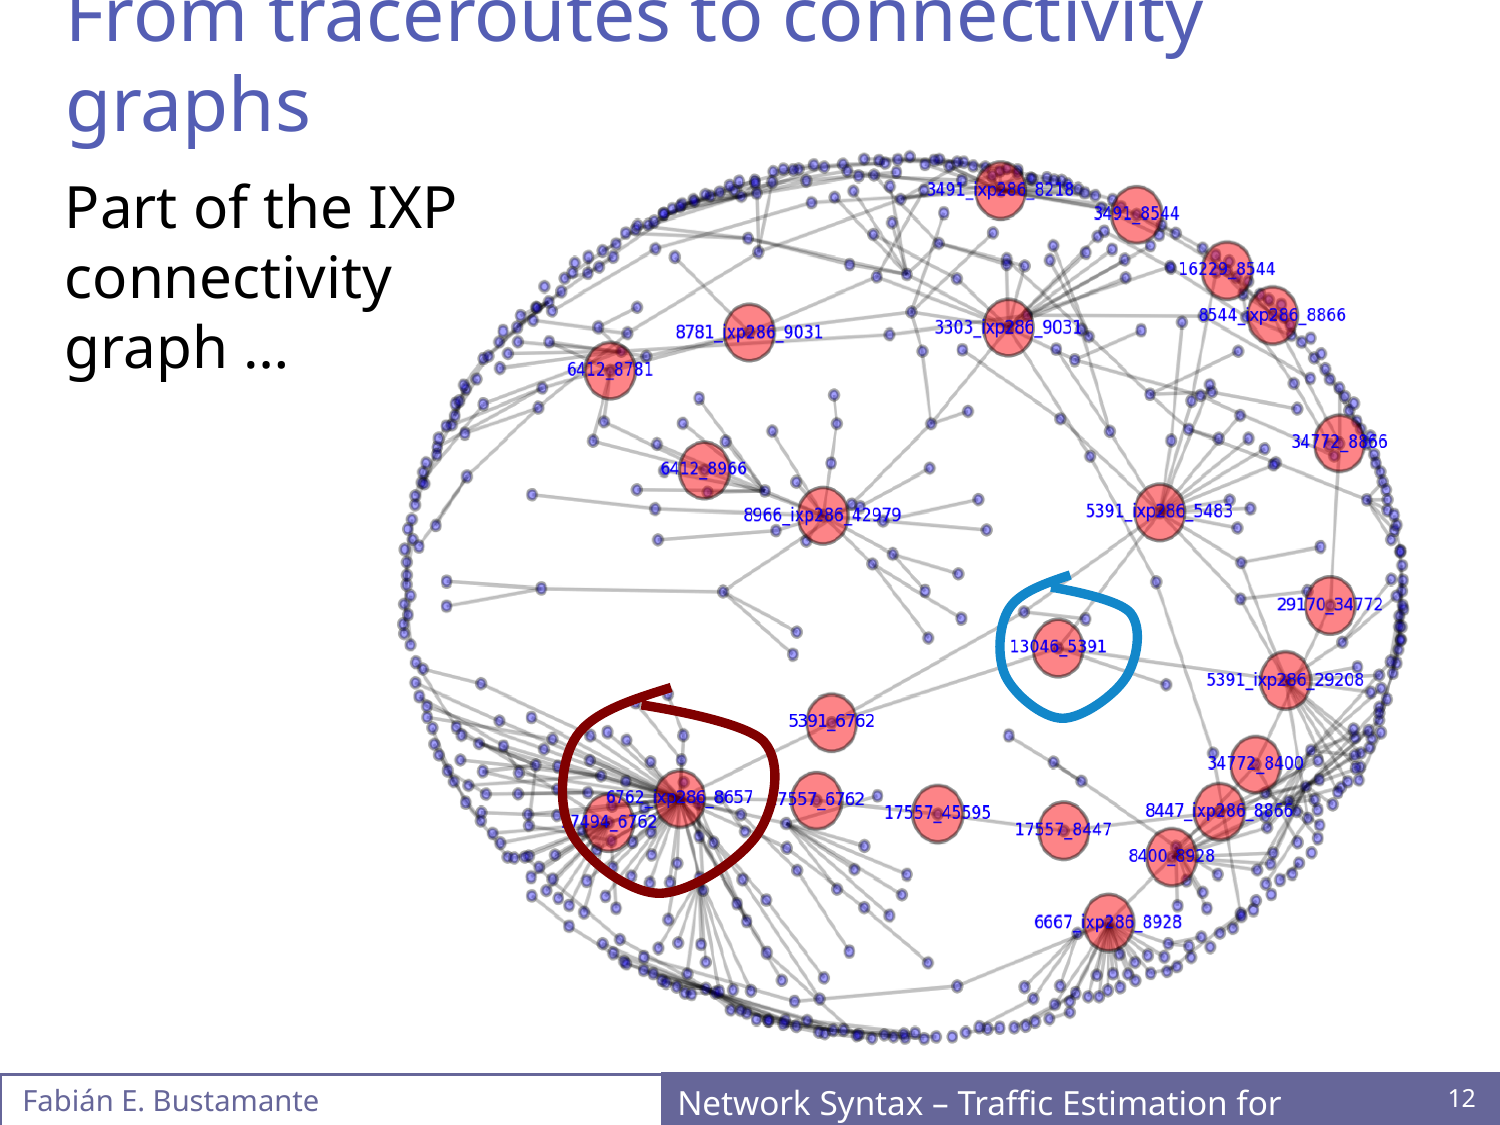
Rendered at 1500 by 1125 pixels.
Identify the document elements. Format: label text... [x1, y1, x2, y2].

text_box Part of the IXP connectivity graph … [49, 162, 369, 388]
title From traceroutes to connectivity graphs [49, 12, 1451, 101]
picture [374, 137, 1438, 1057]
